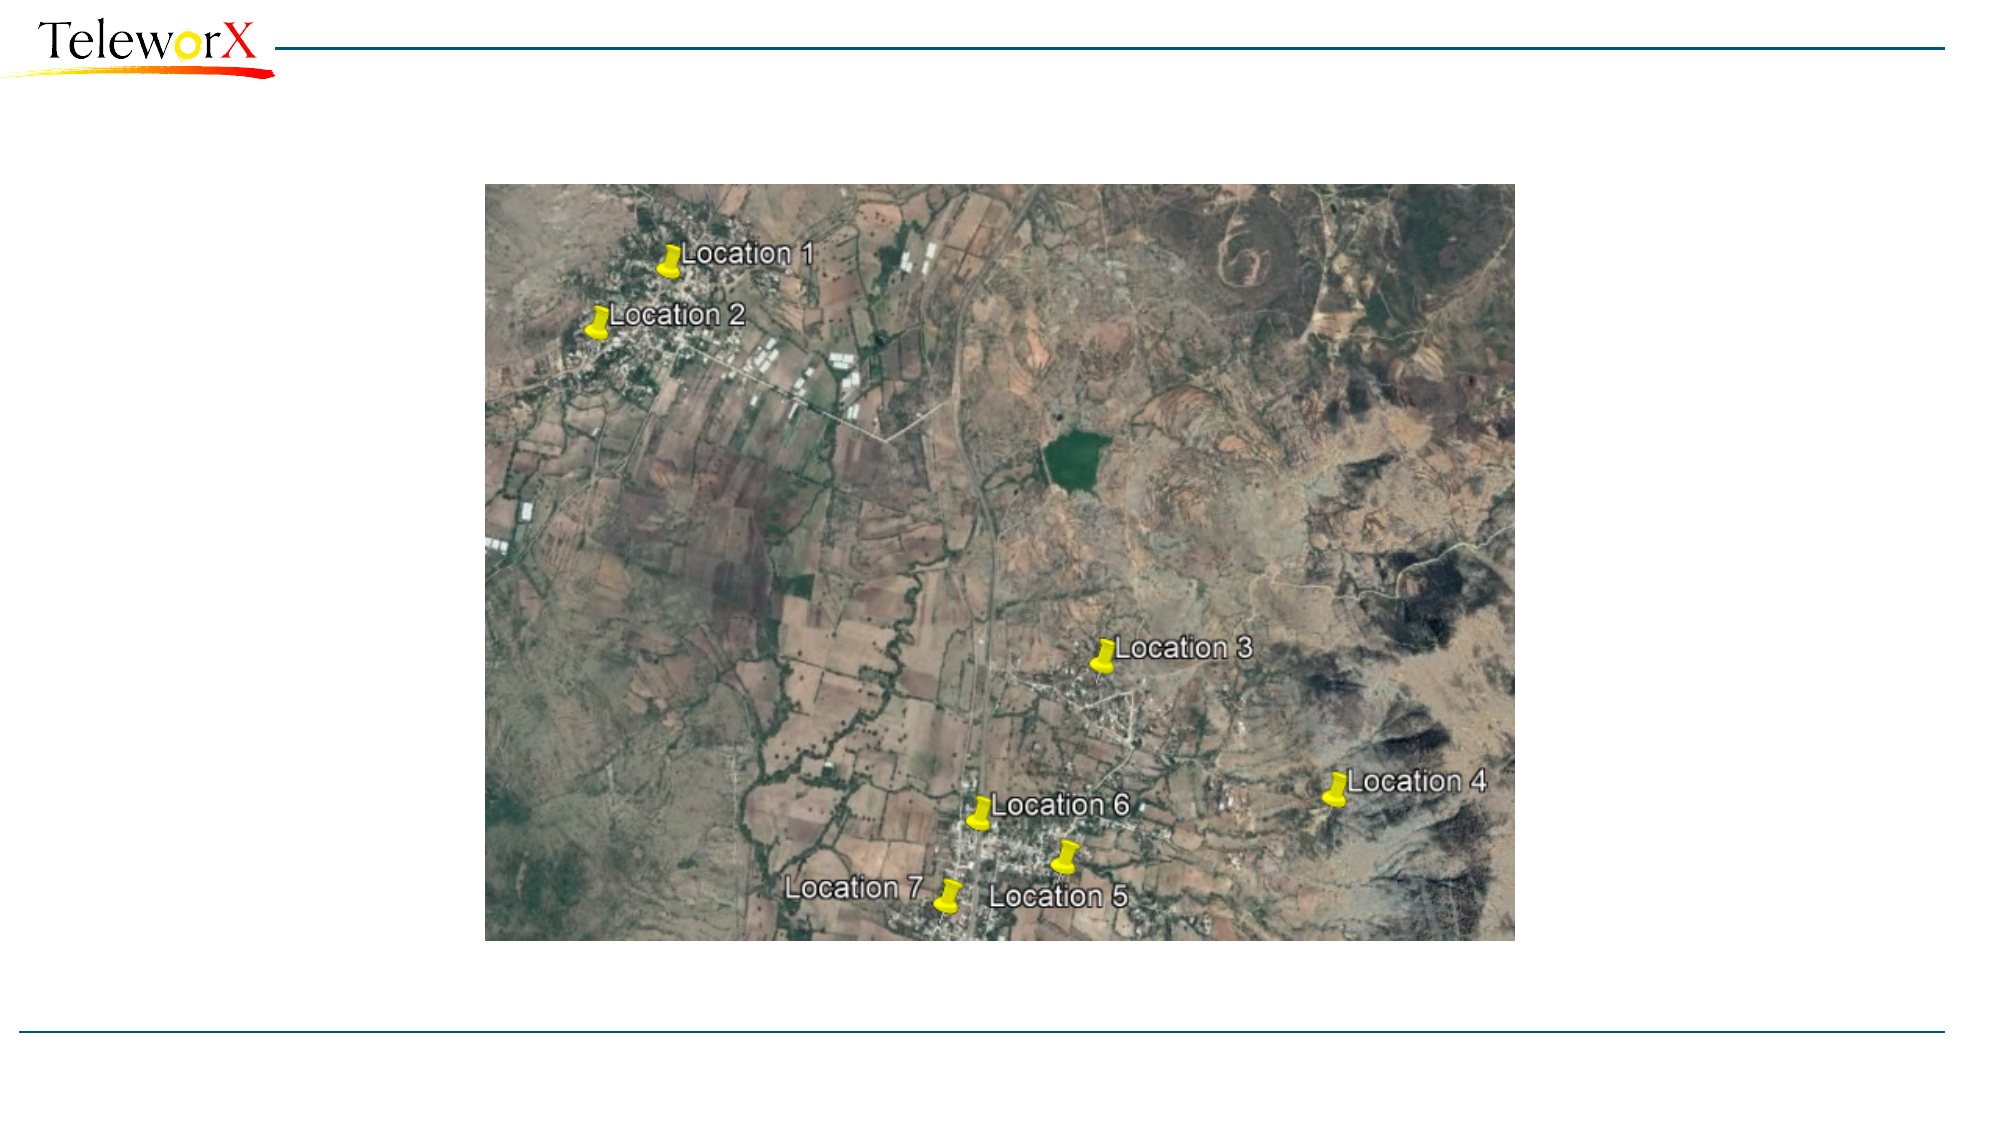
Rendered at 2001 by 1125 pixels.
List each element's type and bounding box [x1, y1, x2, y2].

picture [0, 17, 276, 80]
picture [484, 184, 1515, 941]
